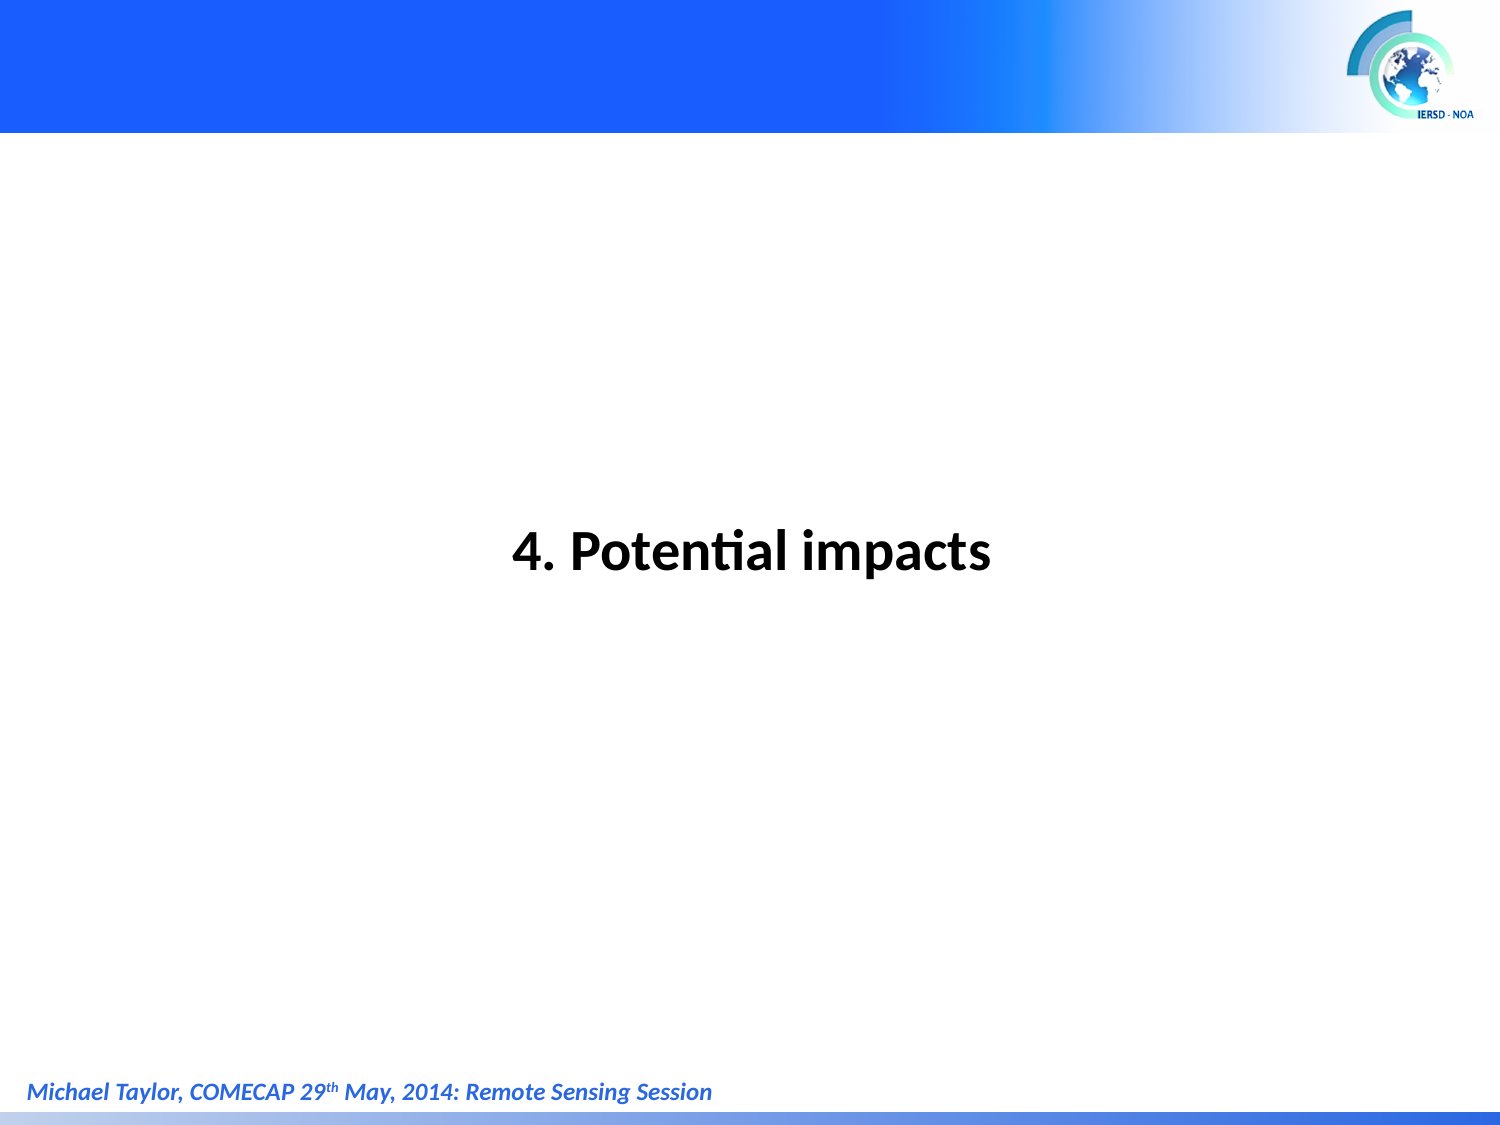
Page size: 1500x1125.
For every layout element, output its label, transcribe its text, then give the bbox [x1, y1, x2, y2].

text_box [0, 1067, 1500, 1125]
text_box 4. Potential impacts [497, 504, 1007, 590]
picture [0, 0, 1500, 133]
